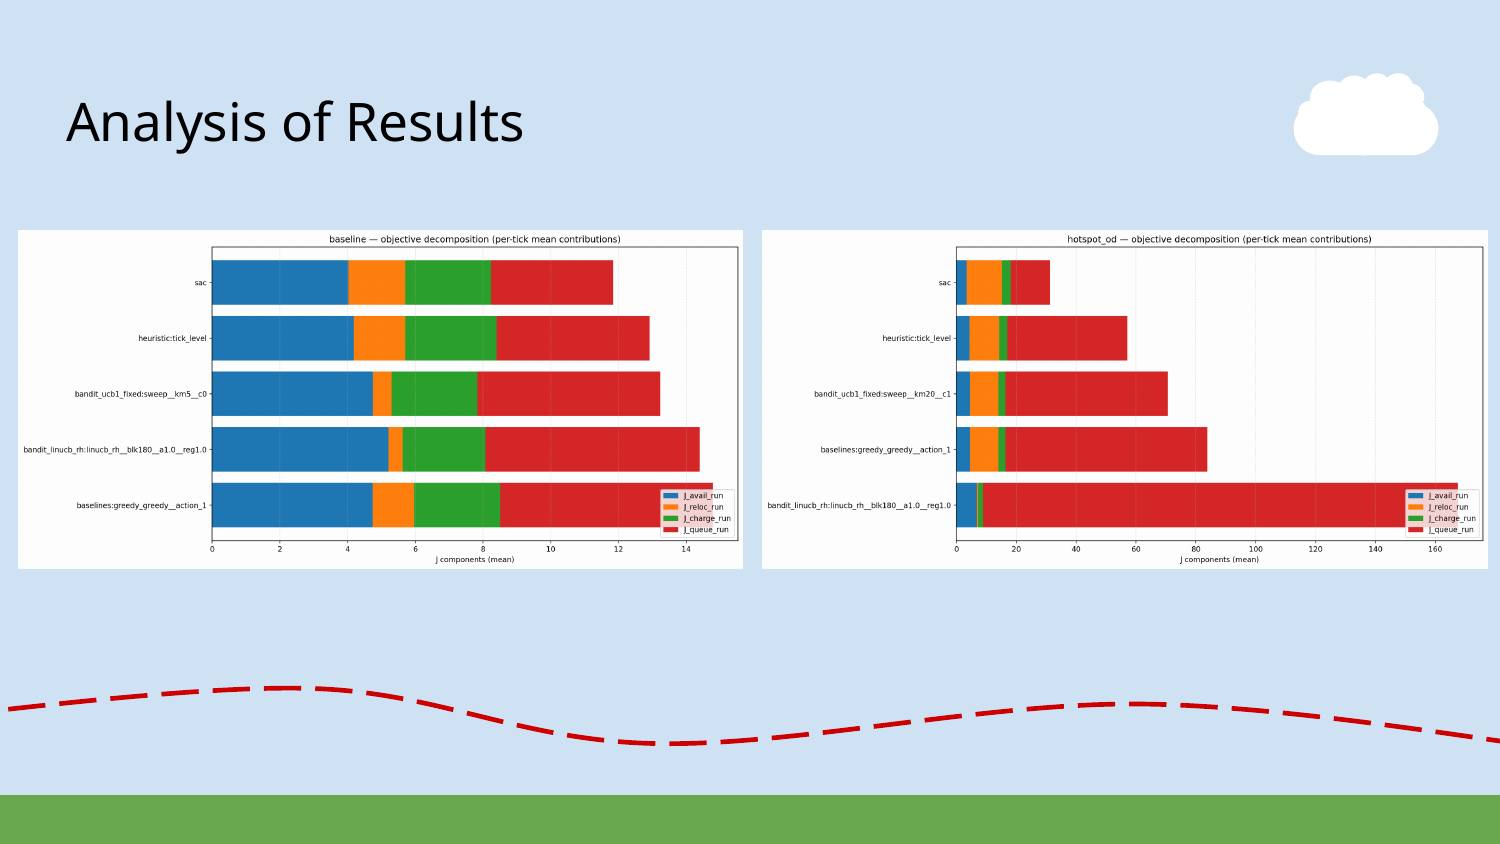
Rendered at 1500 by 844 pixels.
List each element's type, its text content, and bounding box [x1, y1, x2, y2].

picture [762, 230, 1488, 570]
text_box [0, 688, 1500, 750]
picture [17, 230, 743, 570]
title Analysis of Results [51, 72, 1449, 167]
